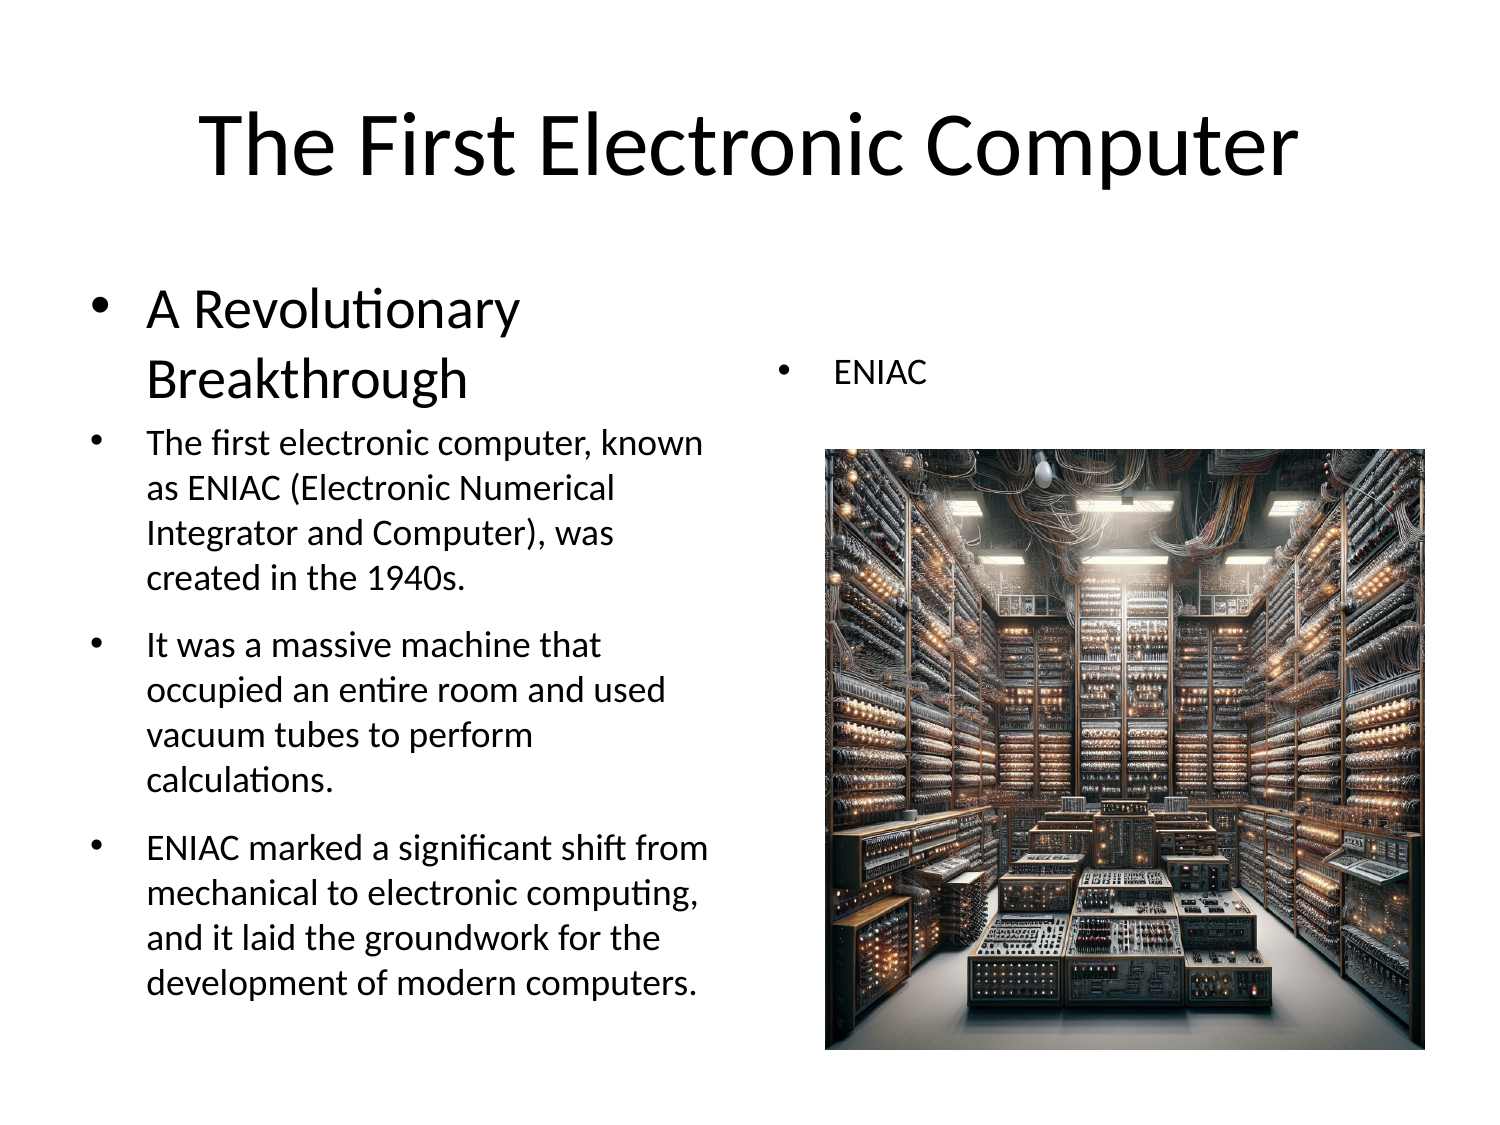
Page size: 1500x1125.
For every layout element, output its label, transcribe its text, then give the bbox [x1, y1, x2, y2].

picture [824, 449, 1426, 1051]
title The First Electronic Computer [75, 45, 1425, 233]
list A Revolutionary Breakthrough The first electronic computer, known as ENIAC (Electronic Numerical Integrator and Computer), was created in the 1940s. It was a massive machine that occupied an entire room and used vacuum tubes to perform calculations. ENIAC marked a significant shift from mechanical to electronic computing, and it laid the groundwork for the development of modern computers. [75, 262, 738, 1005]
list ENIAC [762, 262, 1425, 1005]
